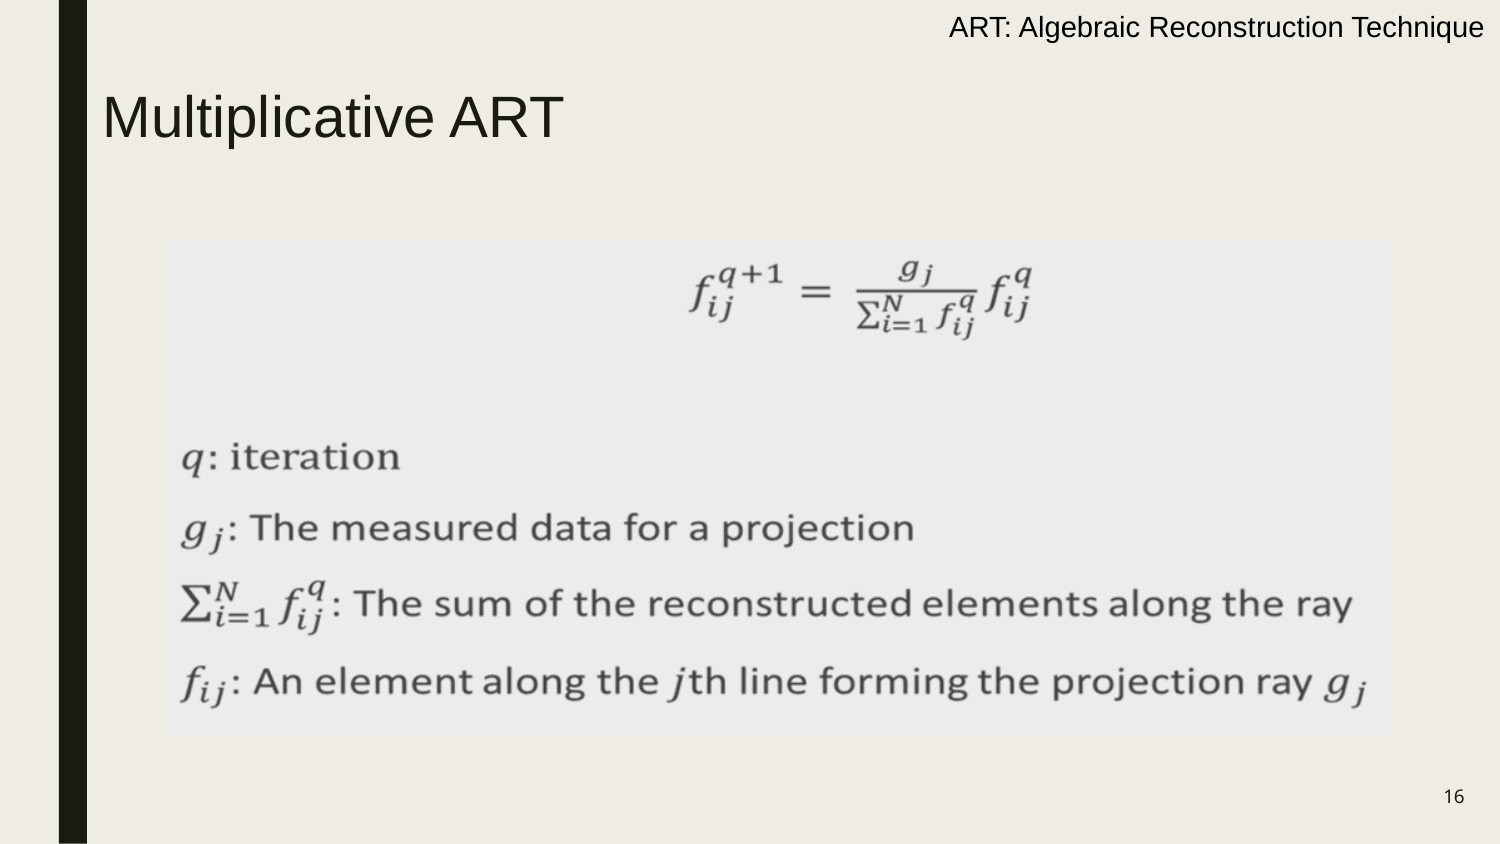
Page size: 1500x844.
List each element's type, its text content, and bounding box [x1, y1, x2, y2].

slide_number 15 [1389, 764, 1480, 830]
text_box ART: Algebraic Reconstruction Technique [934, 1, 1500, 51]
title Multiplicative ART [87, 72, 1486, 167]
picture [171, 239, 1390, 737]
